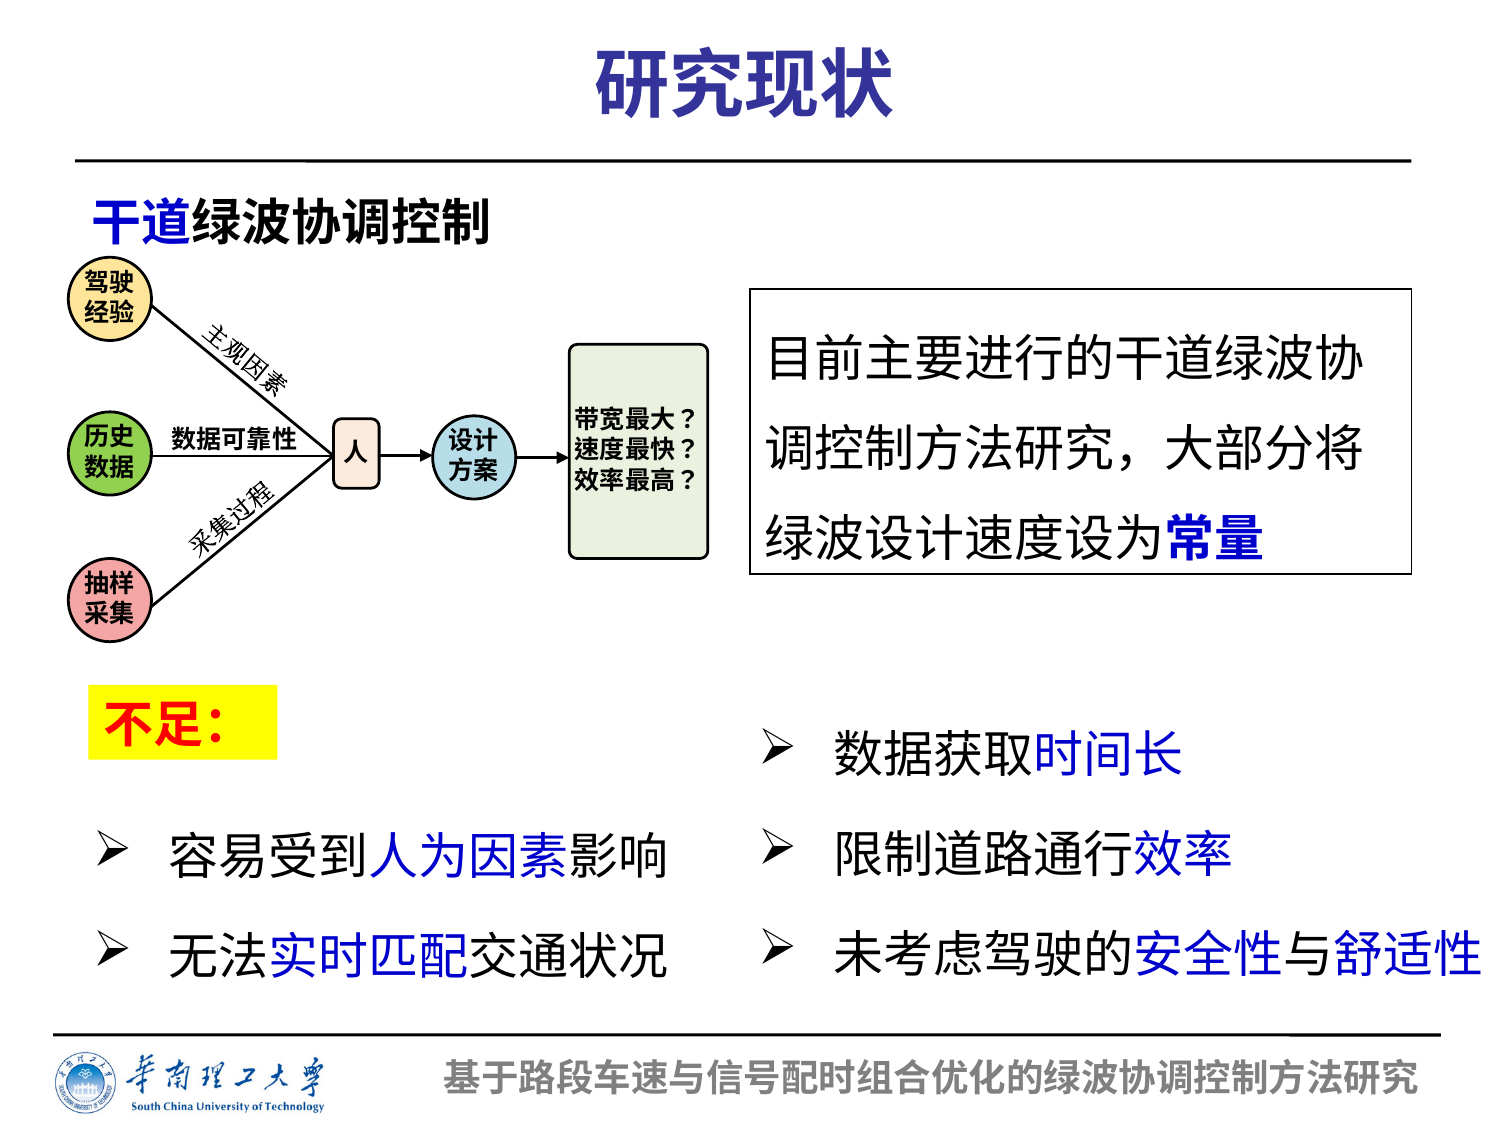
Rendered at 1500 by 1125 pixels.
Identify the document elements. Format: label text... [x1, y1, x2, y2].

text_box 目前主要进行的干道绿波协调控制方法研究，大部分将绿波设计速度设为常量 [750, 289, 1412, 574]
text_box 干道绿波协调控制 [76, 153, 1400, 259]
title 研究现状 [76, 6, 1412, 157]
picture [53, 1051, 325, 1114]
text_box 数据获取时间长 限制道路通行效率 未考虑驾驶的安全性与舒适性 [743, 685, 1500, 1004]
text_box 不足： [88, 684, 278, 760]
picture [64, 253, 715, 645]
text_box 容易受到人为因素影响 无法实时匹配交通状况 [79, 786, 829, 992]
